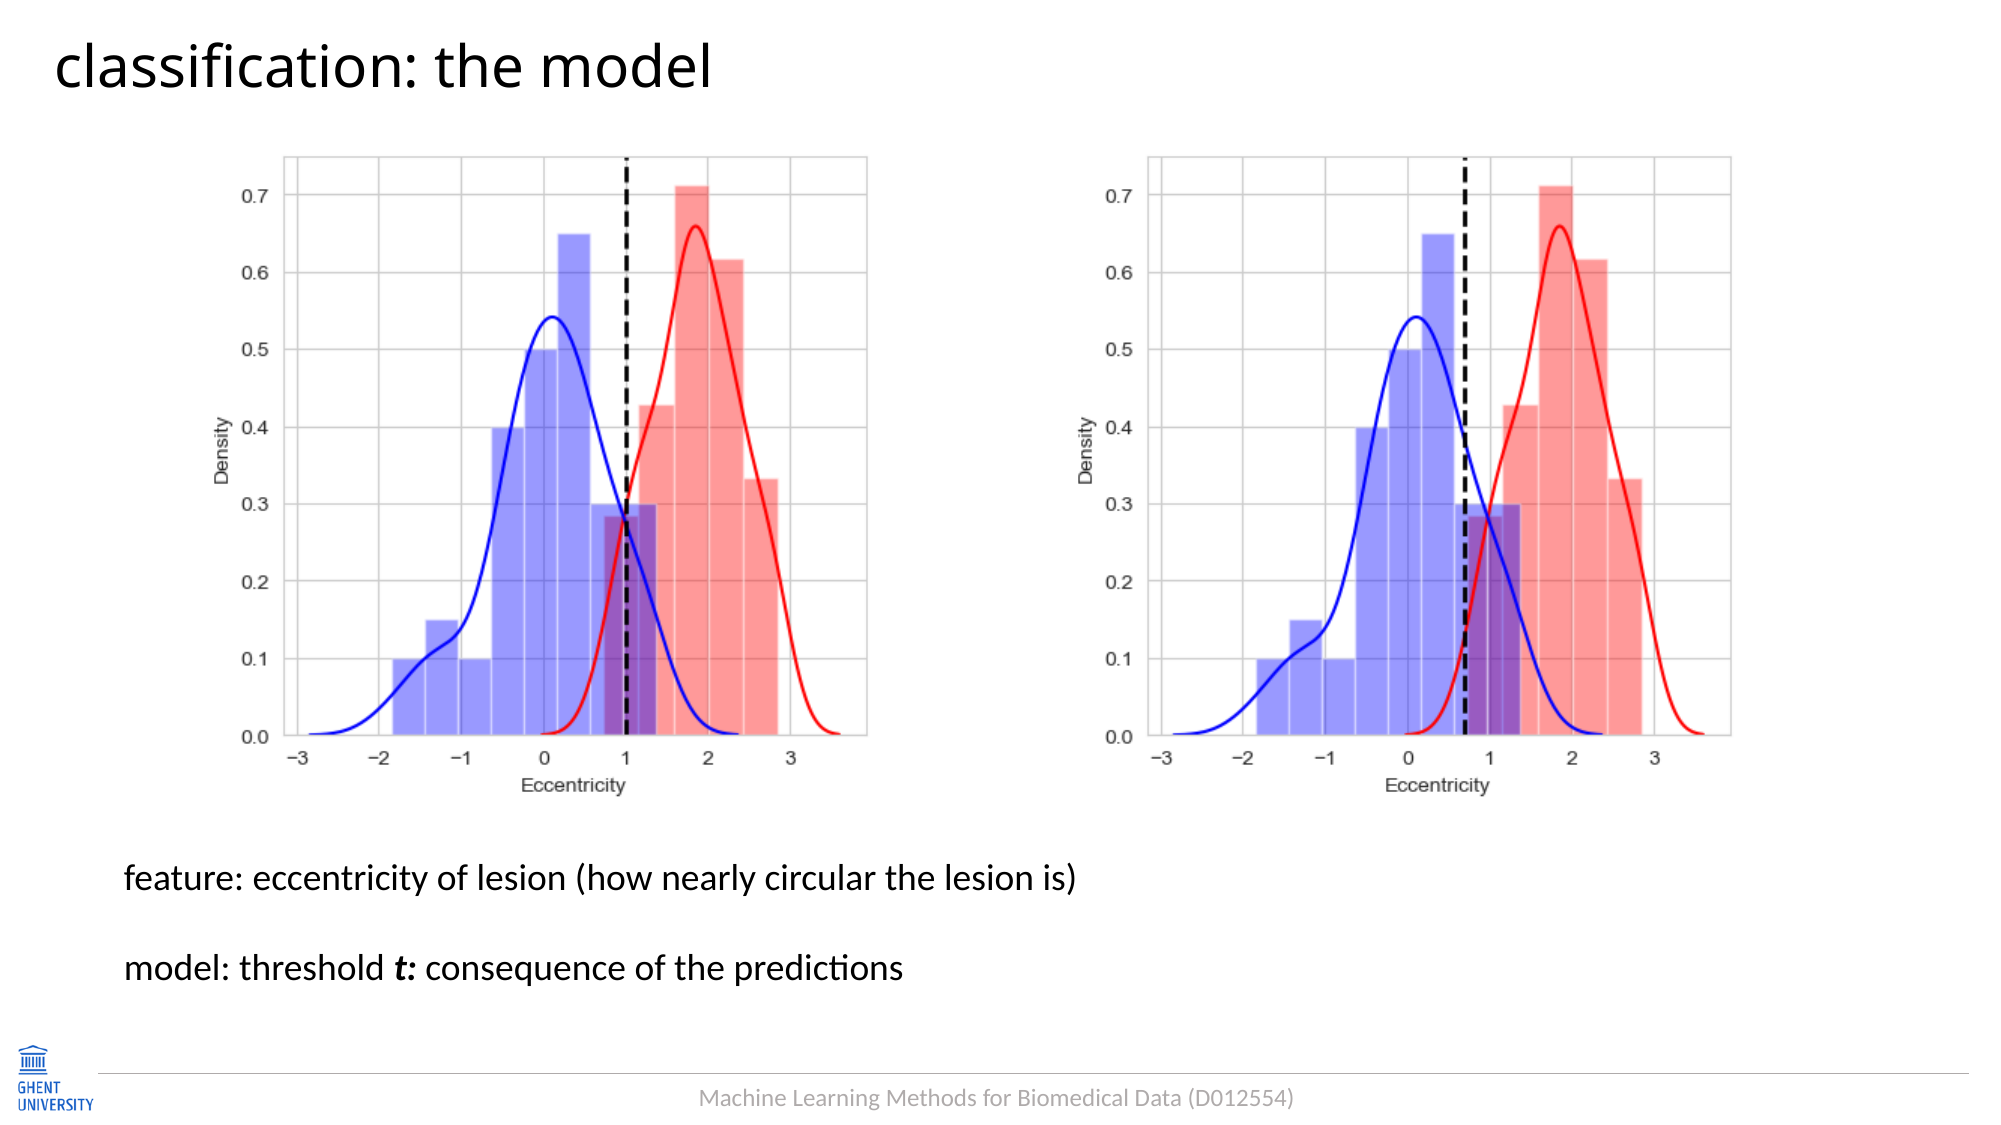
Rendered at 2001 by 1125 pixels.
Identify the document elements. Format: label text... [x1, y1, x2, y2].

text_box classification: the model [39, 21, 1967, 107]
picture [10, 1031, 101, 1118]
text_box feature: eccentricity of lesion (how nearly circular the lesion is) model: threshold t: consequence of the predictions [109, 845, 1261, 1040]
picture [1062, 143, 1744, 810]
text_box Machine Learning Methods for Biomedical Data (D012554) [10, 1074, 1990, 1120]
picture [198, 143, 880, 810]
